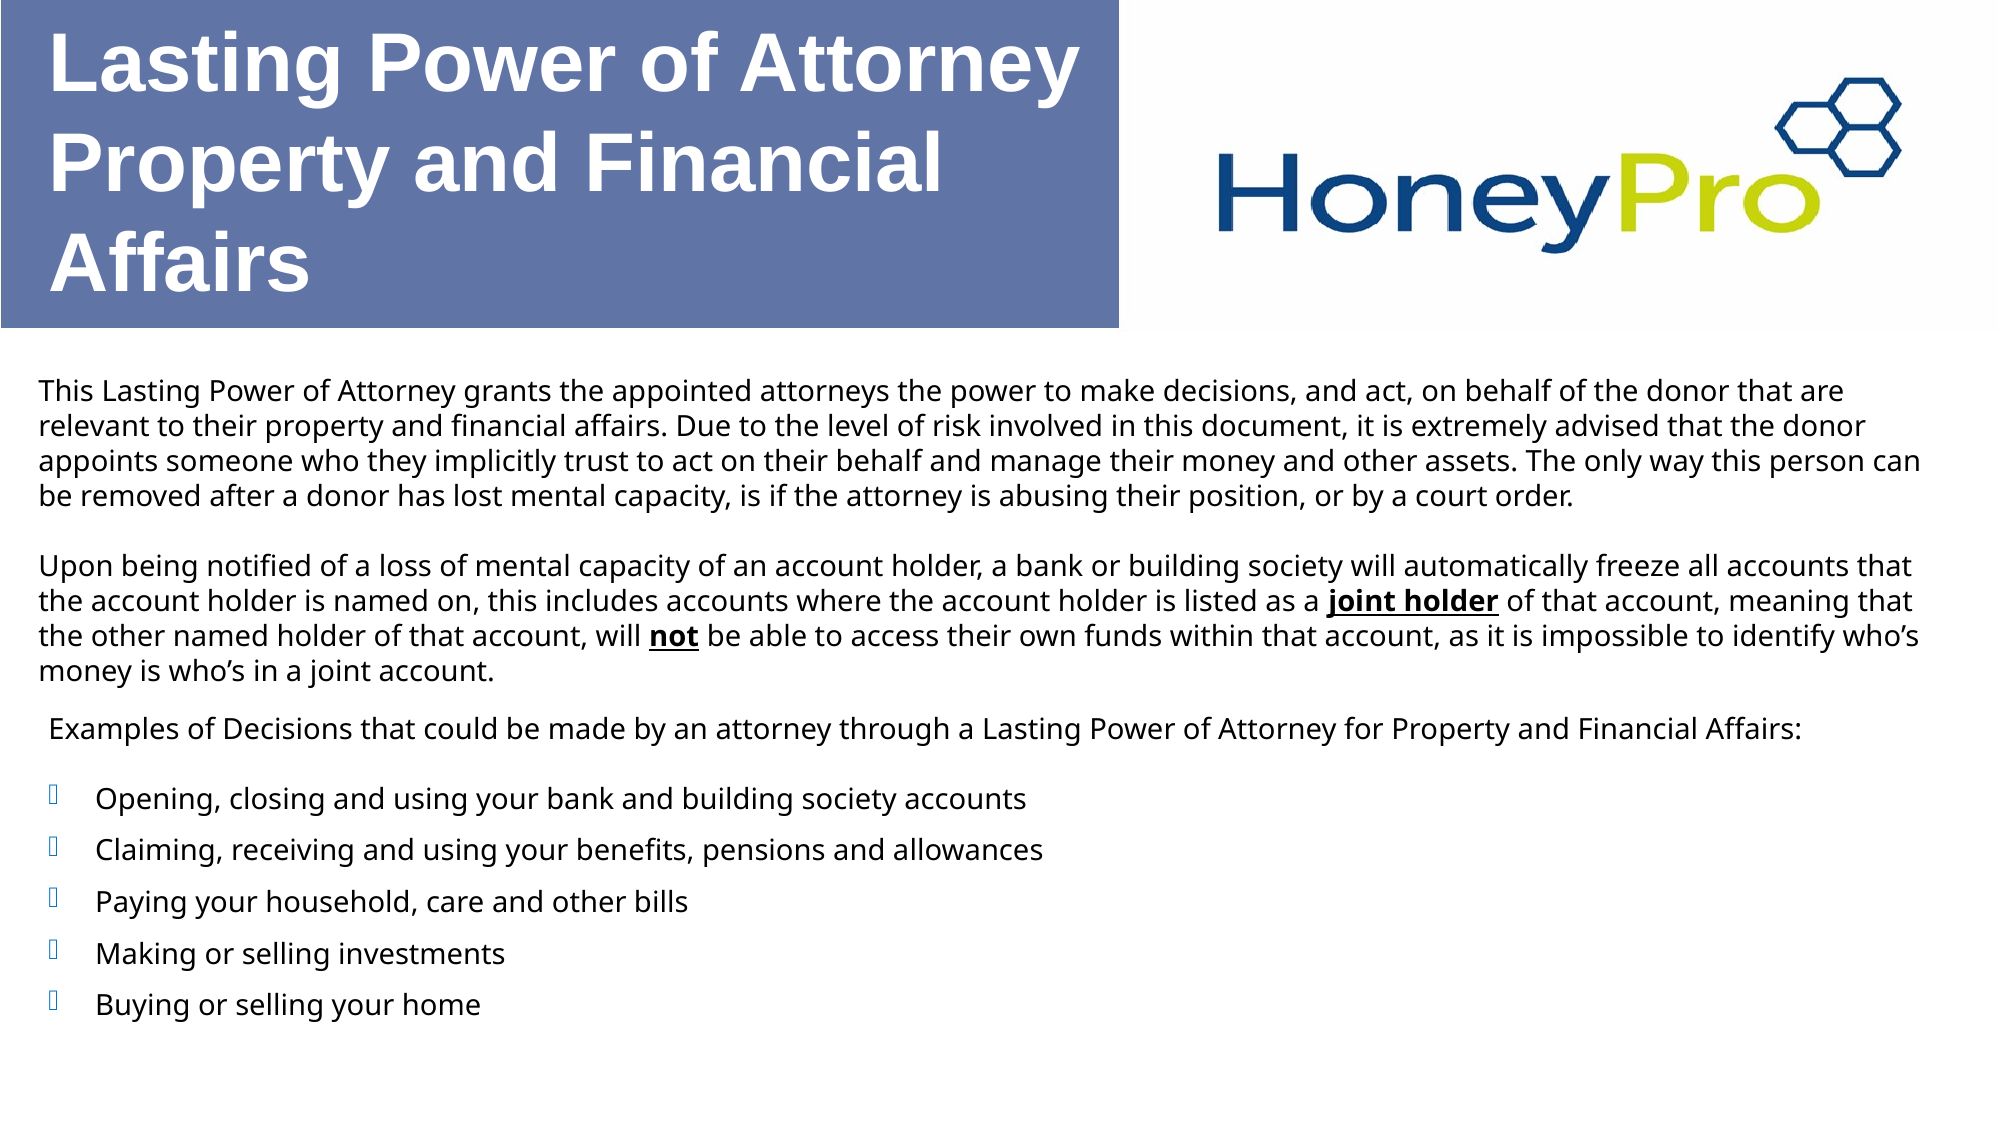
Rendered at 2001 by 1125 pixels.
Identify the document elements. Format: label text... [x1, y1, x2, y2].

title Lasting Power of Attorney Property and Financial Affairs [33, 156, 1768, 317]
text_box Examples of Decisions that could be made by an attorney through a Lasting Power of Attorney for Property and Financial Affairs: Opening, closing and using your bank and building society accounts Claiming, receiving and using your benefits, pensions and allowances Paying your household, care and other bills Making or selling investments Buying or selling your home [33, 702, 1987, 1029]
picture [0, 0, 2001, 1125]
text_box This Lasting Power of Attorney grants the appointed attorneys the power to make decisions, and act, on behalf of the donor that are relevant to their property and financial affairs. Due to the level of risk involved in this document, it is extremely advised that the donor appoints someone who they implicitly trust to act on their behalf and manage their money and other assets. The only way this person can be removed after a donor has lost mental capacity, is if the attorney is abusing their position, or by a court order. Upon being notified of a loss of mental capacity of an account holder, a bank or building society will automatically freeze all accounts that the account holder is named on, this includes accounts where the account holder is listed as a joint holder of that account, meaning that the other named holder of that account, will not be able to access their own funds within that account, as it is impossible to identify who’s money is who’s in a joint account. [23, 365, 1959, 695]
